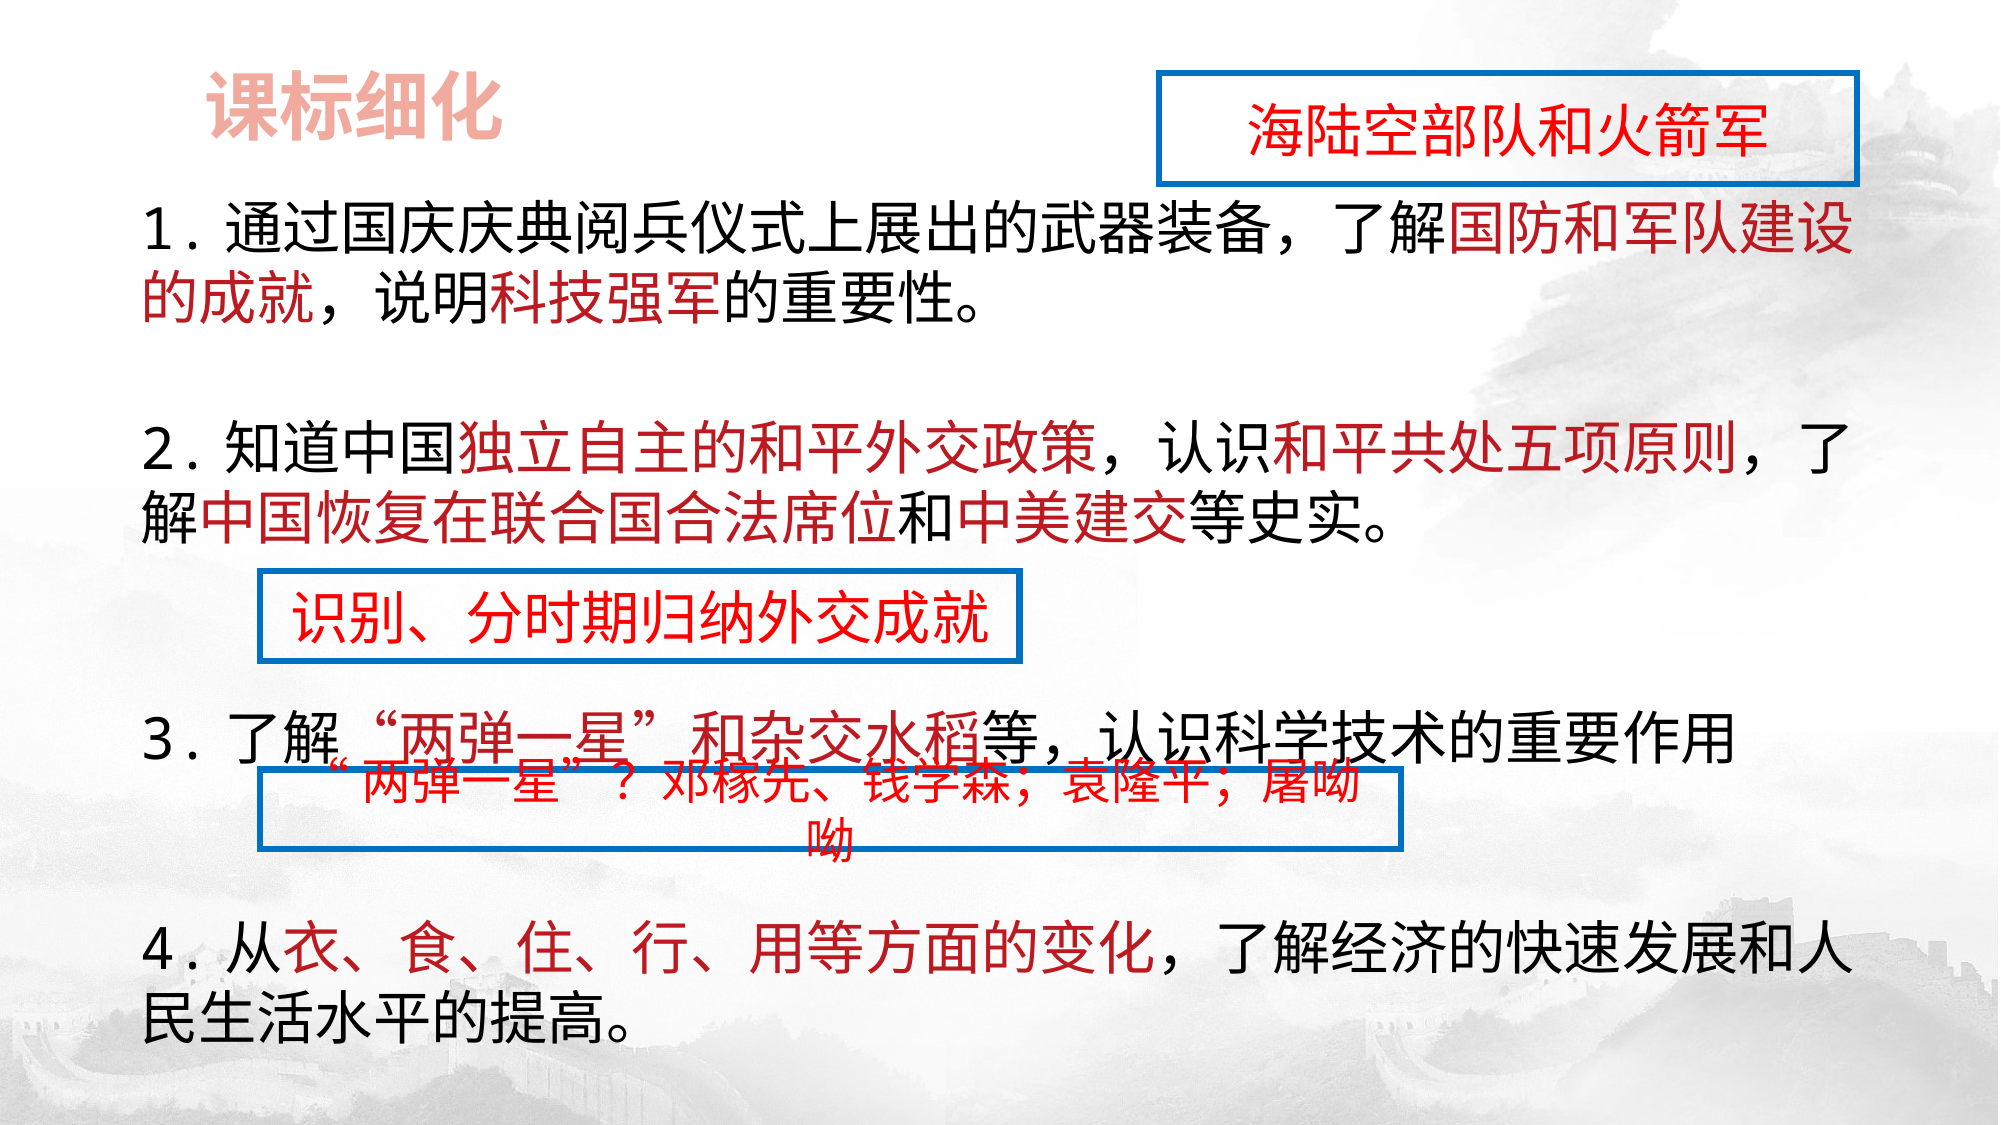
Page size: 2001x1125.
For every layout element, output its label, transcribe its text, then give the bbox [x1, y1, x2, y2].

text_box “两弹一星”？邓稼先、钱学森；袁隆平；屠呦呦 [259, 768, 1402, 850]
picture [0, 0, 2001, 1125]
text_box 课标细化 [190, 52, 664, 158]
text_box 1.通过国庆庆典阅兵仪式上展出的武器装备，了解国防和军队建设的成就，说明科技强军的重要性。 2.知道中国独立自主的和平外交政策，认识和平共处五项原则，了解中国恢复在联合国合法席位和中美建交等史实。 3.了解“两弹一星”和杂交水稻等，认识科学技术的重要作用 4.从衣、食、住、行、用等方面的变化，了解经济的快速发展和人民生活水平的提高。 [124, 183, 1910, 1059]
text_box 识别、分时期归纳外交成就 [259, 570, 1021, 662]
text_box 海陆空部队和火箭军 [1158, 72, 1858, 185]
